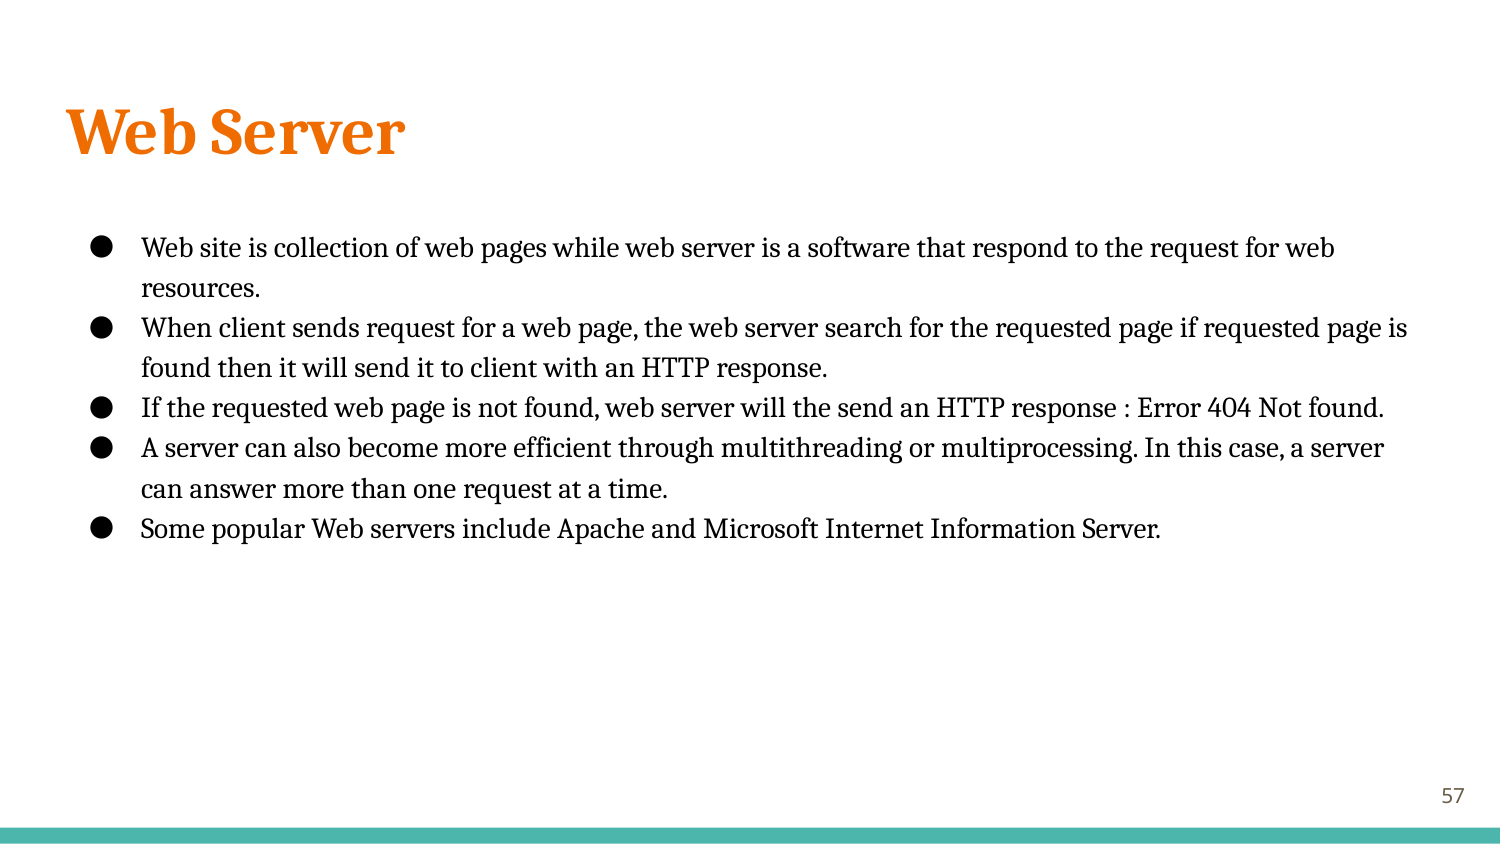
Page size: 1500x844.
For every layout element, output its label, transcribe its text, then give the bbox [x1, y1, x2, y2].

slide_number ‹#› [1389, 764, 1480, 830]
title Web Server [51, 72, 1449, 189]
list Web site is collection of web pages while web server is a software that respond to the request for web resources. When client sends request for a web page, the web server search for the requested page if requested page is found then it will send it to client with an HTTP response. If the requested web page is not found, web server will the send an HTTP response : Error 404 Not found. A server can also become more efficient through multithreading or multiprocessing. In this case, a server can answer more than one request at a time. Some popular Web servers include Apache and Microsoft Internet Information Server. [51, 207, 1449, 750]
